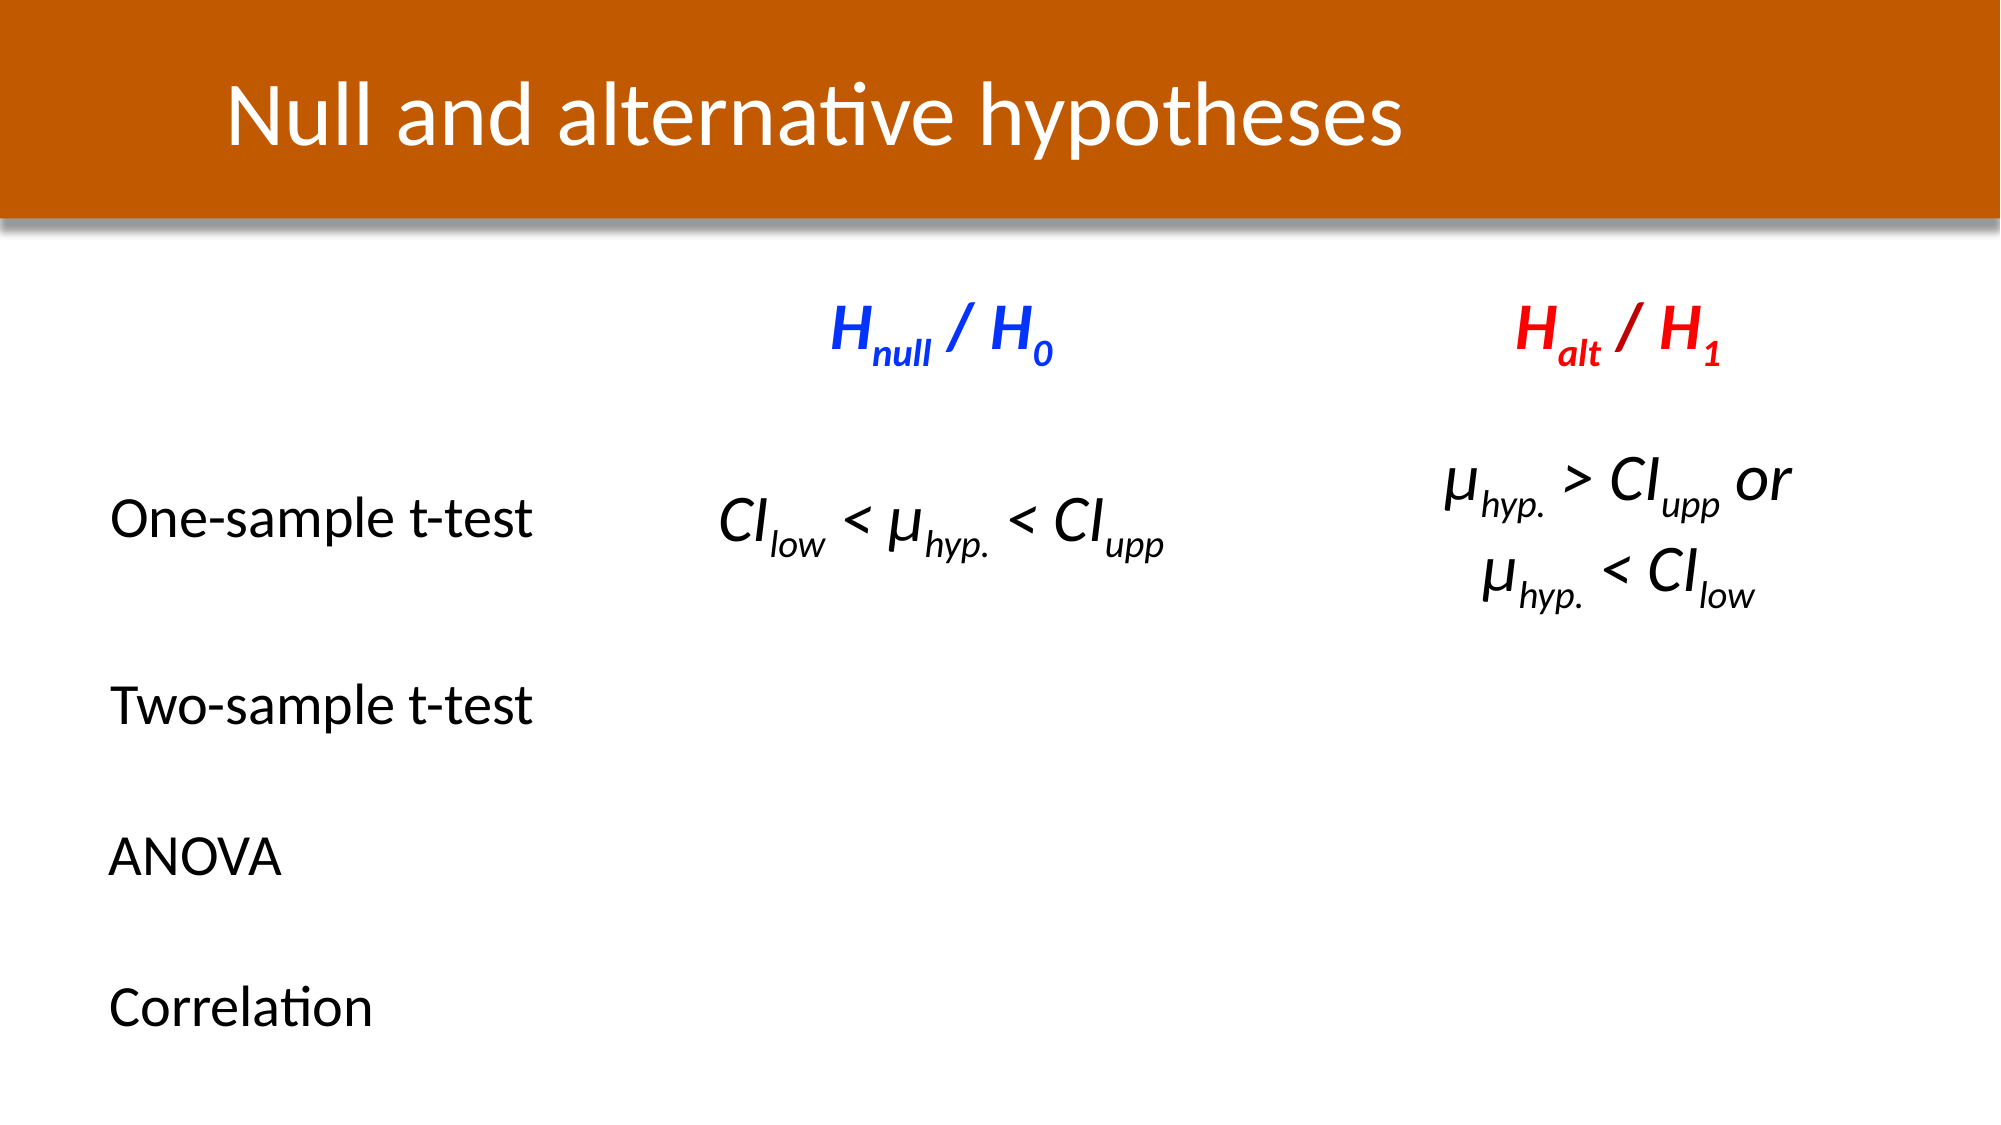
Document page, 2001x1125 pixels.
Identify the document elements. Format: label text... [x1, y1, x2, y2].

text_box Correlation [94, 960, 390, 1046]
text_box Hnull / H0 [815, 275, 1067, 382]
text_box ANOVA [94, 809, 297, 895]
text_box Null and alternative hypotheses [210, 17, 2000, 201]
text_box One-sample t-test [95, 472, 550, 557]
text_box CIlow < μhyp. < CIupp [652, 467, 1230, 573]
text_box Halt / H1 [1501, 275, 1736, 382]
text_box μhyp. > CIupp or μhyp. < CIlow [1329, 426, 1908, 624]
text_box [0, 0, 2000, 219]
text_box Two-sample t-test [95, 658, 550, 744]
